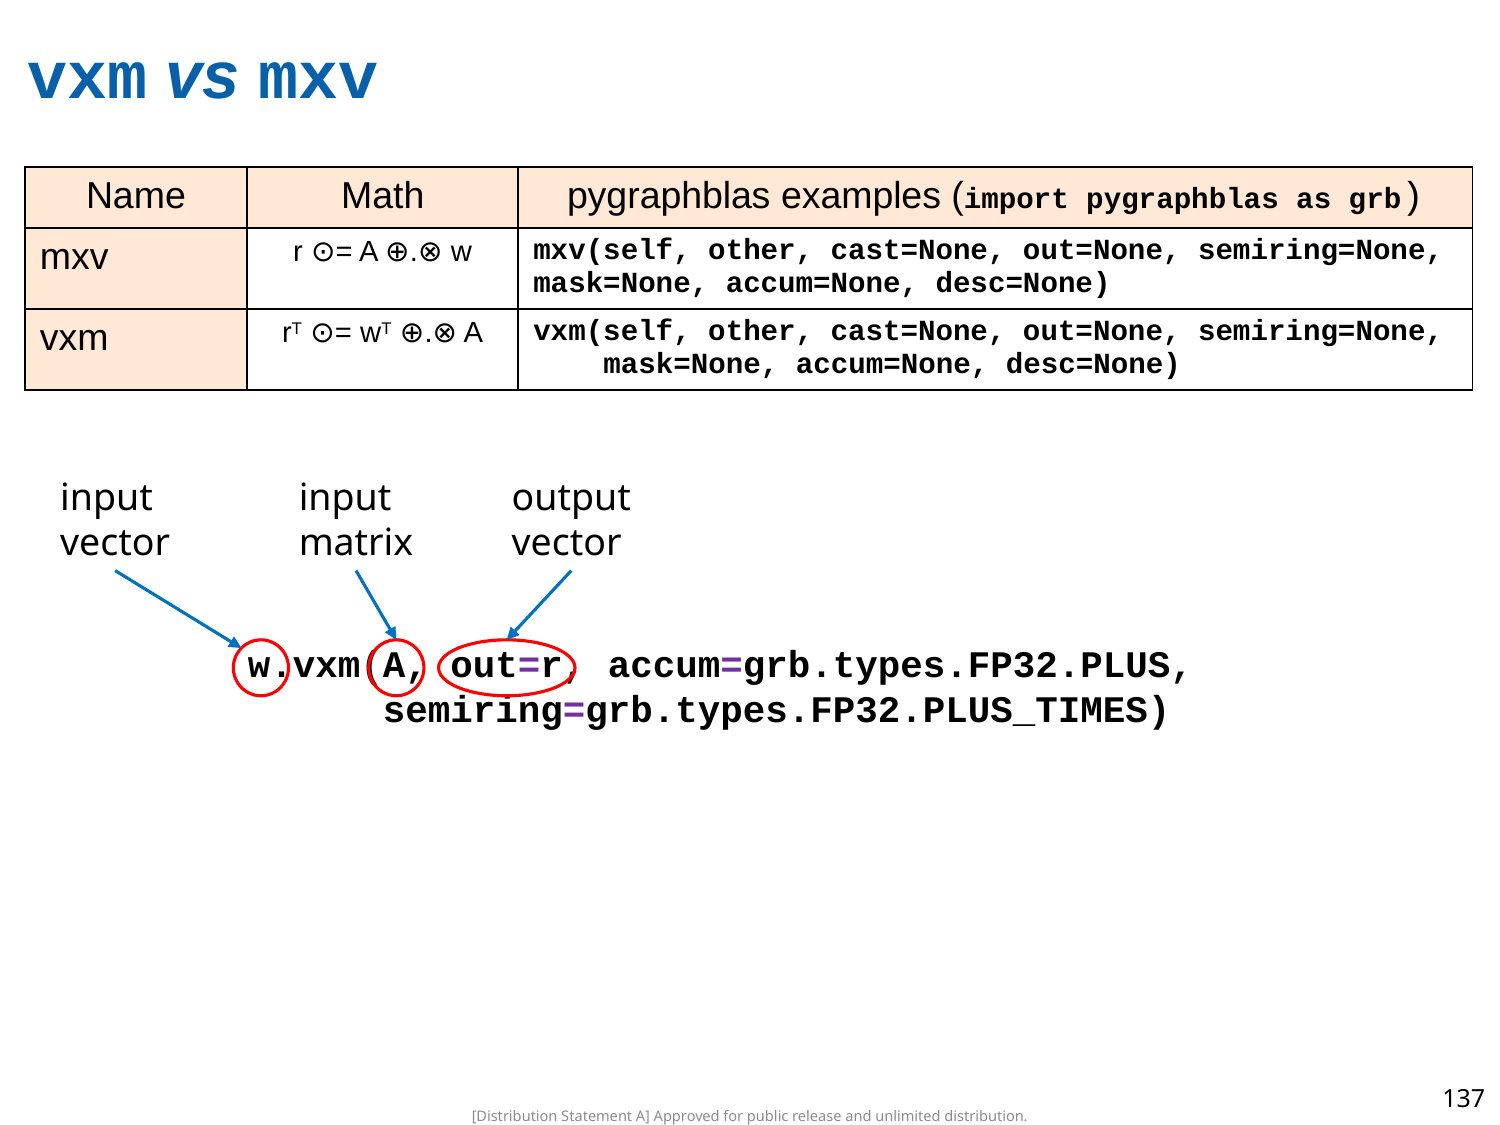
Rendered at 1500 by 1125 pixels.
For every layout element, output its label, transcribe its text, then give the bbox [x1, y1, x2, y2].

table_cell rT ⊙= wT ⊕.⊗ A [248, 310, 517, 389]
table_cell vxm [26, 310, 246, 389]
text_box [438, 639, 576, 696]
title vxm vs mxv [27, 31, 1379, 166]
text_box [506, 571, 572, 641]
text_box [114, 571, 242, 649]
list w.vxm(A, out=r, accum=grb.types.FP32.PLUS, semiring=grb.types.FP32.PLUS_TIMES) [247, 639, 1224, 737]
text_box [368, 640, 424, 696]
table_cell vxm(self, other, cast=None, out=None, semiring=None, mask=None, accum=None, desc=None) [519, 310, 1472, 389]
table_cell mxv [26, 229, 246, 308]
text_box output vector [496, 465, 646, 571]
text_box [355, 571, 397, 641]
table_header pygraphblas examples (import pygraphblas as grb) [519, 168, 1472, 227]
table_header Name [26, 168, 246, 227]
table_header Math [248, 168, 517, 227]
table_cell mxv(self, other, cast=None, out=None, semiring=None, mask=None, accum=None, desc=None) [519, 229, 1472, 308]
text_box [233, 639, 289, 696]
table_cell r ⊙= A ⊕.⊗ w [248, 229, 517, 308]
text_box input vector [45, 465, 185, 571]
slide_number 137 [1404, 1074, 1500, 1125]
text_box input matrix [284, 465, 429, 571]
